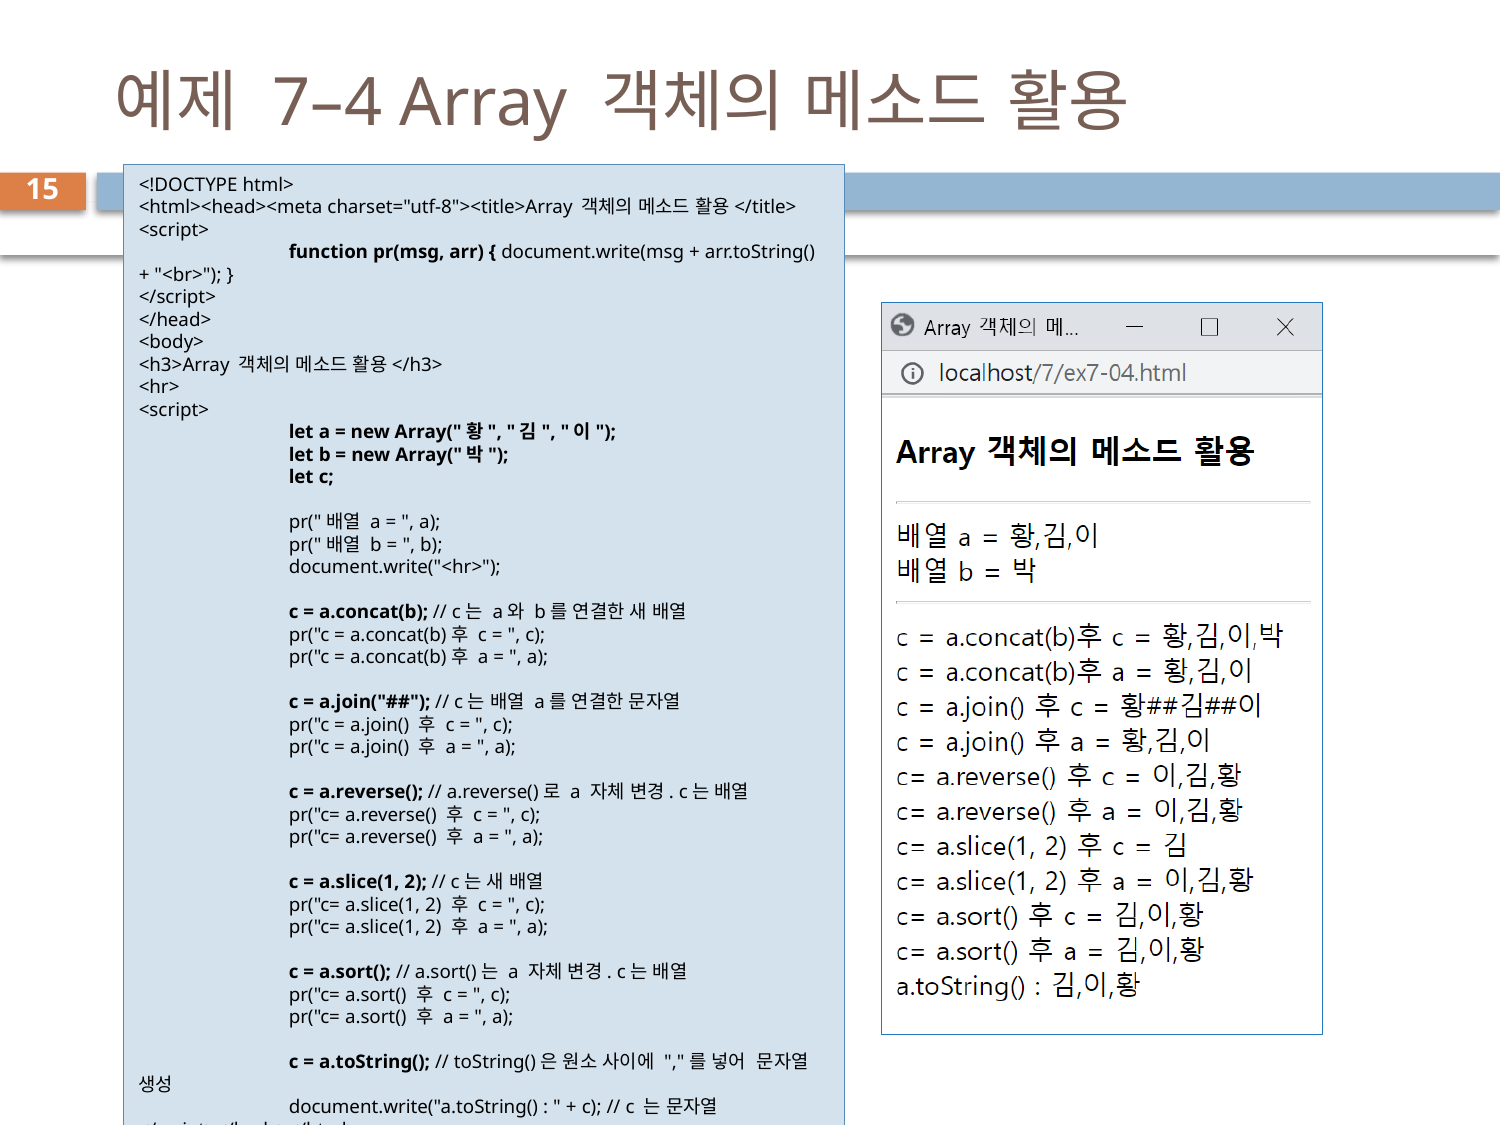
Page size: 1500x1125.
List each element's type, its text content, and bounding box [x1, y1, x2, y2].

title 예제 7–4 Array 객체의 메소드 활용 [99, 37, 1438, 161]
text_box <!DOCTYPE html> <html><head><meta charset="utf-8"><title>Array 객체의 메소드 활용</title> <script> function pr(msg, arr) { document.write(msg + arr.toString() + "<br>"); } </script> </head> <body> <h3>Array 객체의 메소드 활용</h3> <hr> <script> let a = new Array("황", "김", "이"); let b = new Array("박"); let c; pr("배열 a = ", a); pr("배열 b = ", b); document.write("<hr>"); c = a.concat(b); // c는 a와 b를 연결한 새 배열 pr("c = a.concat(b)후 c = ", c); pr("c = a.concat(b)후 a = ", a); c = a.join("##"); // c는 배열 a를 연결한 문자열 pr("c = a.join() 후 c = ", c); pr("c = a.join() 후 a = ", a); c = a.reverse(); // a.reverse()로 a 자체 변경. c는 배열 pr("c= a.reverse() 후 c = ", c); pr("c= a.reverse() 후 a = ", a); c = a.slice(1, 2); // c는 새 배열 pr("c= a.slice(1, 2) 후 c = ", c); pr("c= a.slice(1, 2) 후 a = ", a); c = a.sort(); // a.sort()는 a 자체 변경. c는 배열 pr("c= a.sort() 후 c = ", c); pr("c= a.sort() 후 a = ", a); c = a.toString(); // toString()은 원소 사이에 ","를 넣어 문자열 생성 document.write("a.toString() : " + c); // c 는 문자열 </script></body></html> [123, 164, 845, 1125]
picture [882, 302, 1322, 1035]
slide_number 15 [0, 170, 87, 211]
